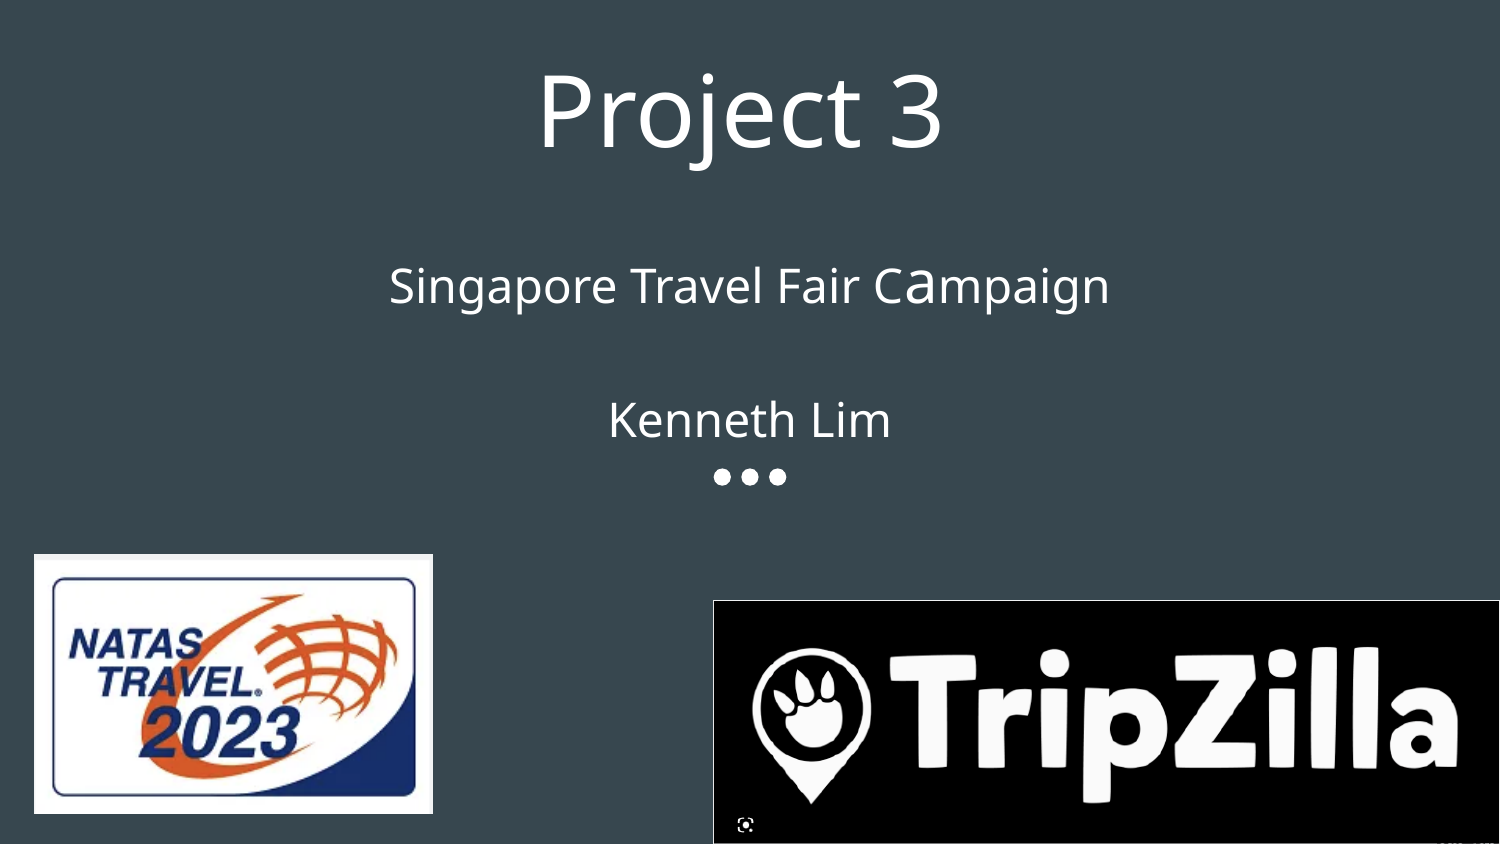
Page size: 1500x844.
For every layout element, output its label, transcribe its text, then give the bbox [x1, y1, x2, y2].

subtitle Singapore Travel Fair Campaign Kenneth Lim [51, 224, 1449, 468]
title Project 3 [41, 0, 1440, 192]
picture [34, 553, 434, 814]
picture [713, 600, 1500, 844]
